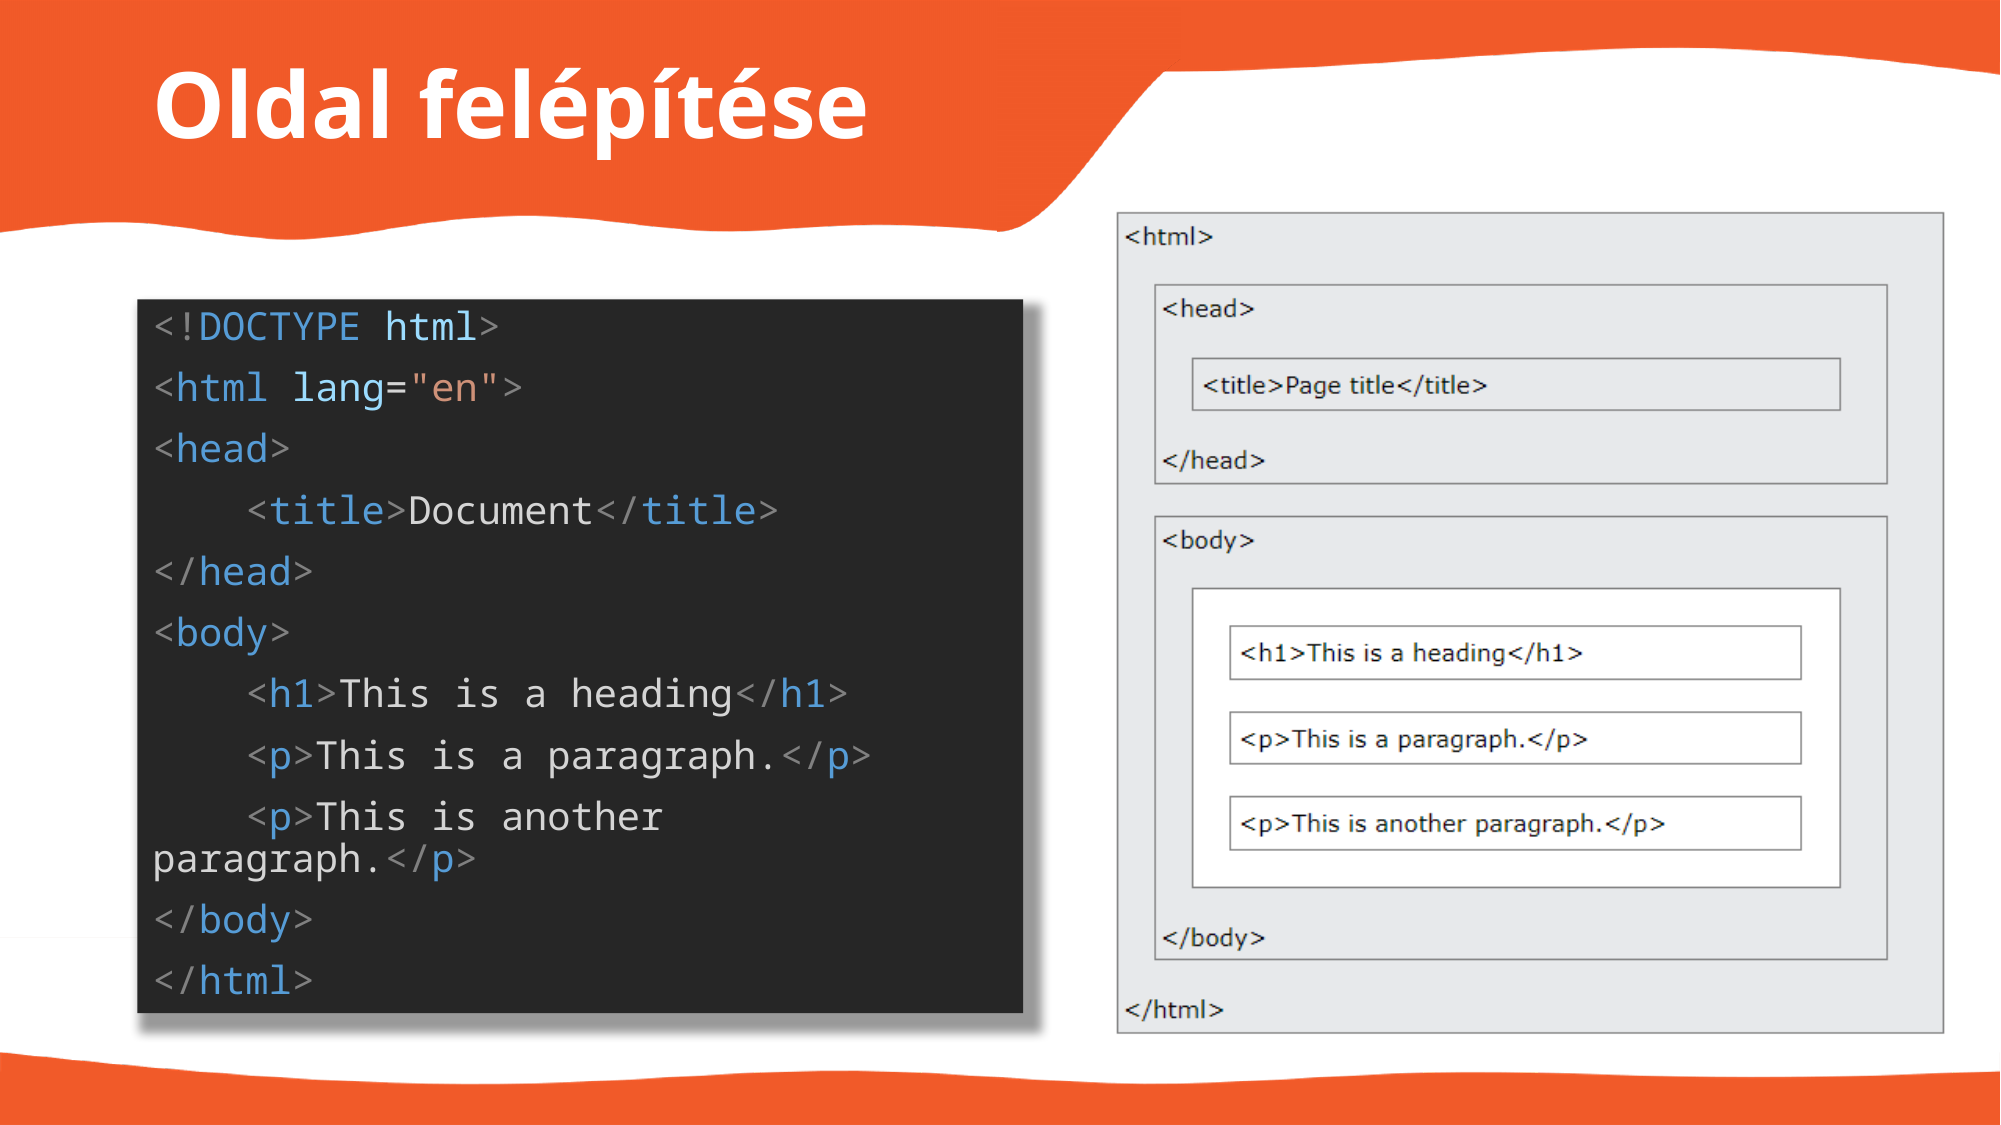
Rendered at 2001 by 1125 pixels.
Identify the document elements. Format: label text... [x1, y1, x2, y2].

title Oldal felépítése [137, 0, 1104, 218]
list <!DOCTYPE html> <html lang="en"> <head> <title>Document</title> </head> <body> <h1>This is a heading</h1> <p>This is a paragraph.</p> <p>This is another paragraph.</p> </body> </html> [137, 299, 1024, 1014]
picture [0, 0, 2000, 1125]
